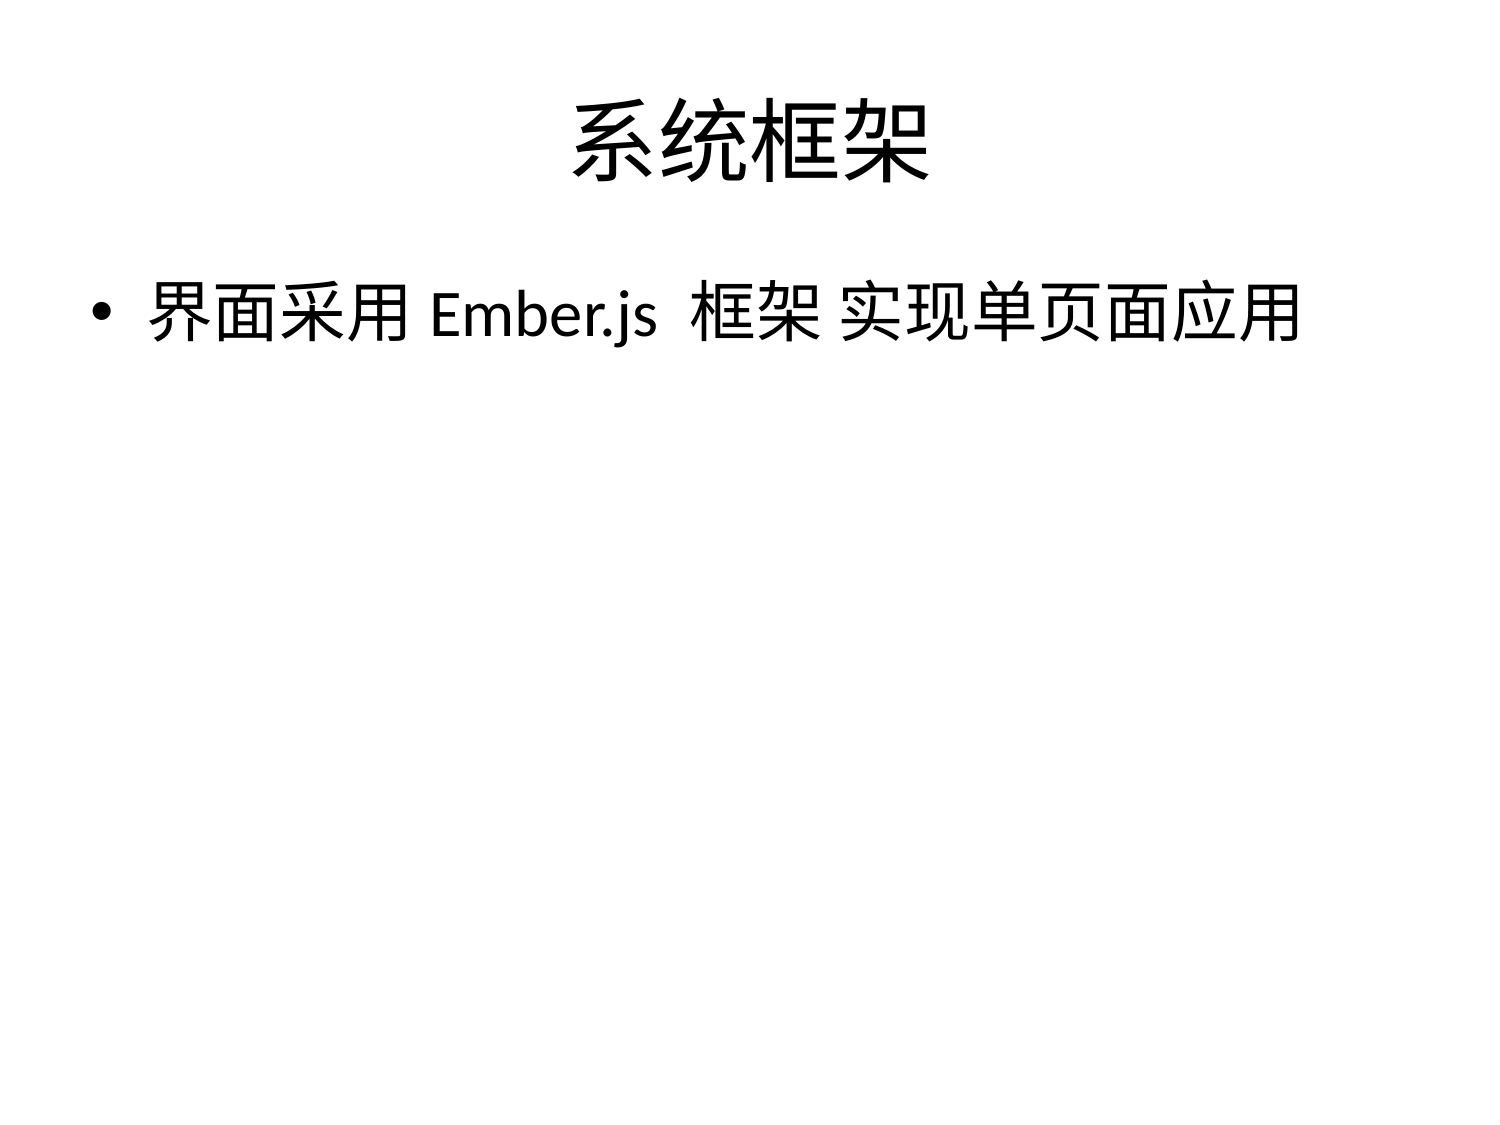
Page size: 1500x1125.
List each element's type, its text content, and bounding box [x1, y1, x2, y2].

title 系统框架 [75, 45, 1425, 233]
list 界面采用Ember.js 框架 实现单页面应用 [75, 262, 1425, 1005]
